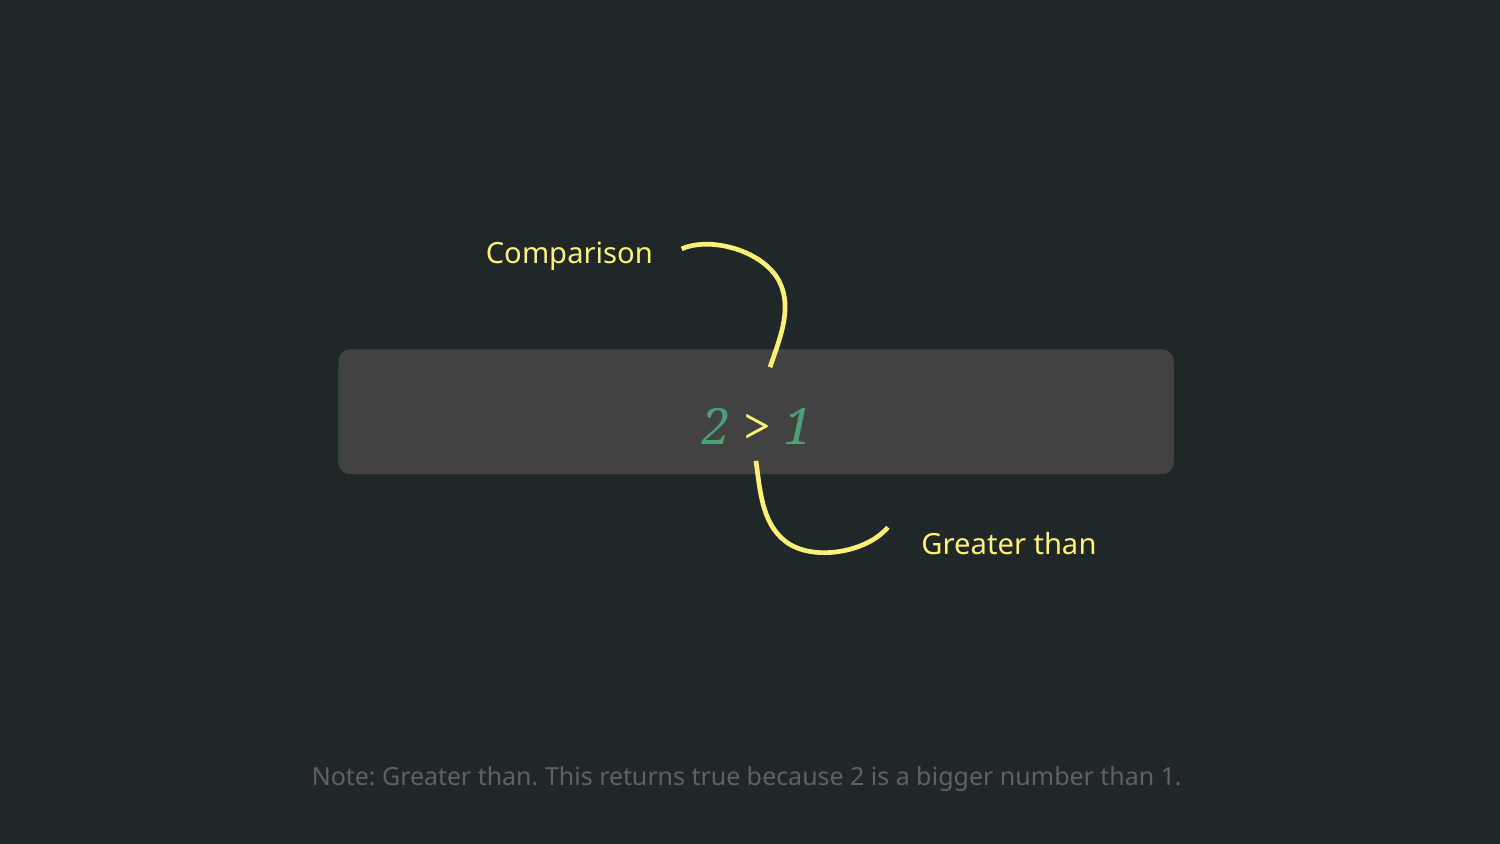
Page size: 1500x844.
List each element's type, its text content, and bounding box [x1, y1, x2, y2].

title 2 > 1 [80, 86, 1436, 740]
text_box Note: Greater than. This returns true because 2 is a bigger number than 1. [59, 740, 1436, 807]
text_box Comparison [375, 214, 668, 292]
text_box [755, 460, 888, 553]
text_box [681, 244, 786, 368]
text_box Greater than [906, 504, 1200, 582]
